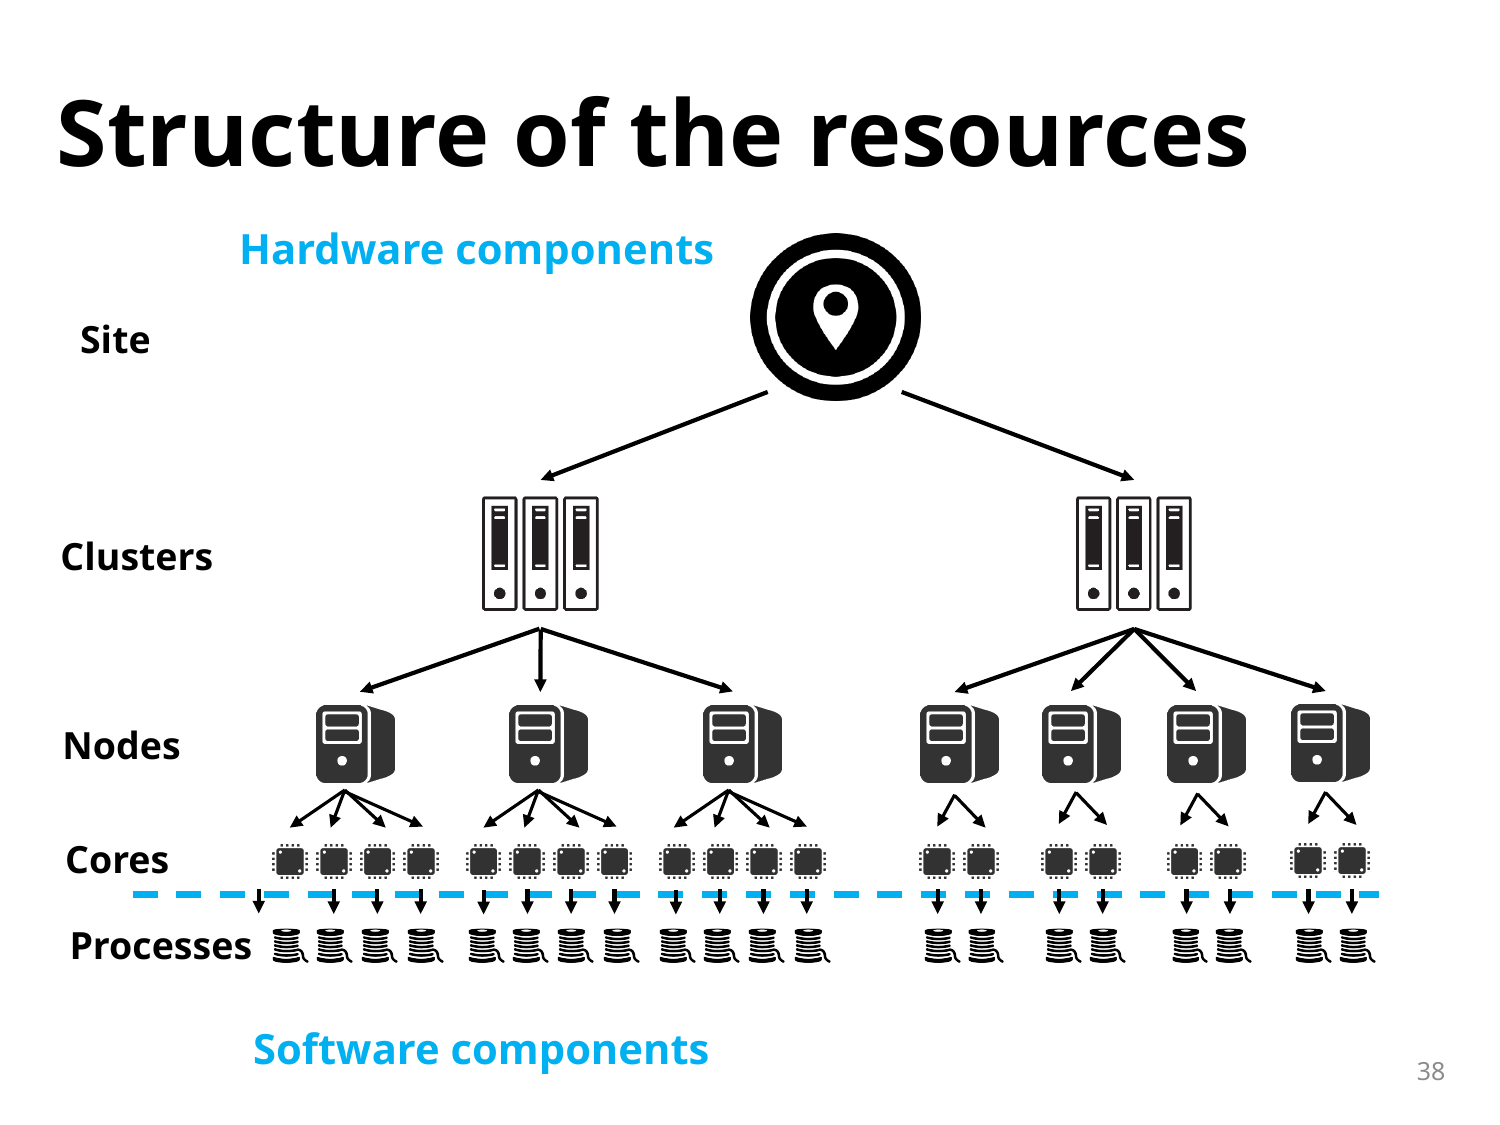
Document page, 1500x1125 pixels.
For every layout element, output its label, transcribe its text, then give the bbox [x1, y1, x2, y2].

picture [267, 923, 448, 969]
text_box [540, 628, 733, 692]
picture [654, 923, 835, 969]
picture [597, 844, 632, 879]
text_box Hardware components [224, 215, 730, 281]
picture [1041, 844, 1077, 879]
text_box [1076, 792, 1108, 825]
picture [403, 844, 439, 879]
picture [509, 844, 545, 879]
picture [1058, 479, 1211, 629]
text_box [1180, 793, 1198, 826]
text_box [538, 791, 617, 827]
title Structure of the resources [41, 59, 1461, 215]
picture [553, 844, 589, 879]
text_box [954, 629, 1135, 693]
picture [1085, 844, 1121, 879]
picture [1334, 843, 1370, 878]
picture [1167, 705, 1246, 783]
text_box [901, 391, 1135, 480]
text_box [1308, 791, 1326, 824]
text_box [289, 789, 330, 828]
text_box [483, 789, 524, 828]
slide_number 38 [1059, 1042, 1461, 1103]
picture [1290, 923, 1380, 968]
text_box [1135, 628, 1196, 691]
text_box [954, 795, 986, 828]
picture [703, 844, 738, 879]
picture [1290, 843, 1326, 878]
picture [463, 923, 644, 969]
picture [920, 705, 999, 783]
picture [359, 844, 395, 879]
picture [464, 479, 617, 628]
picture [746, 844, 782, 879]
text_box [1196, 628, 1326, 691]
picture [919, 923, 1008, 969]
picture [1040, 923, 1130, 969]
picture [790, 844, 826, 879]
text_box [714, 789, 728, 828]
picture [659, 844, 695, 879]
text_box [344, 791, 423, 827]
picture [316, 705, 395, 783]
picture [1210, 844, 1246, 879]
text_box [330, 789, 344, 828]
picture [316, 844, 352, 879]
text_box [1197, 794, 1229, 827]
picture [272, 844, 308, 879]
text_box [359, 628, 540, 692]
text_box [673, 789, 714, 828]
text_box Cores [50, 828, 185, 889]
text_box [937, 794, 955, 827]
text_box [1325, 792, 1357, 825]
picture [466, 844, 501, 879]
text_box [524, 789, 538, 828]
text_box Site [65, 309, 166, 369]
picture [1291, 704, 1370, 782]
picture [509, 705, 588, 783]
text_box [1058, 791, 1077, 824]
text_box Nodes [47, 714, 196, 775]
picture [750, 233, 921, 401]
picture [963, 844, 999, 879]
picture [1167, 923, 1256, 969]
picture [919, 844, 955, 879]
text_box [540, 391, 768, 480]
picture [1167, 844, 1202, 879]
picture [1042, 705, 1121, 783]
picture [703, 705, 782, 783]
text_box Processes [54, 914, 268, 974]
text_box Clusters [45, 525, 229, 586]
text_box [728, 791, 807, 827]
text_box Software components [238, 1015, 725, 1081]
